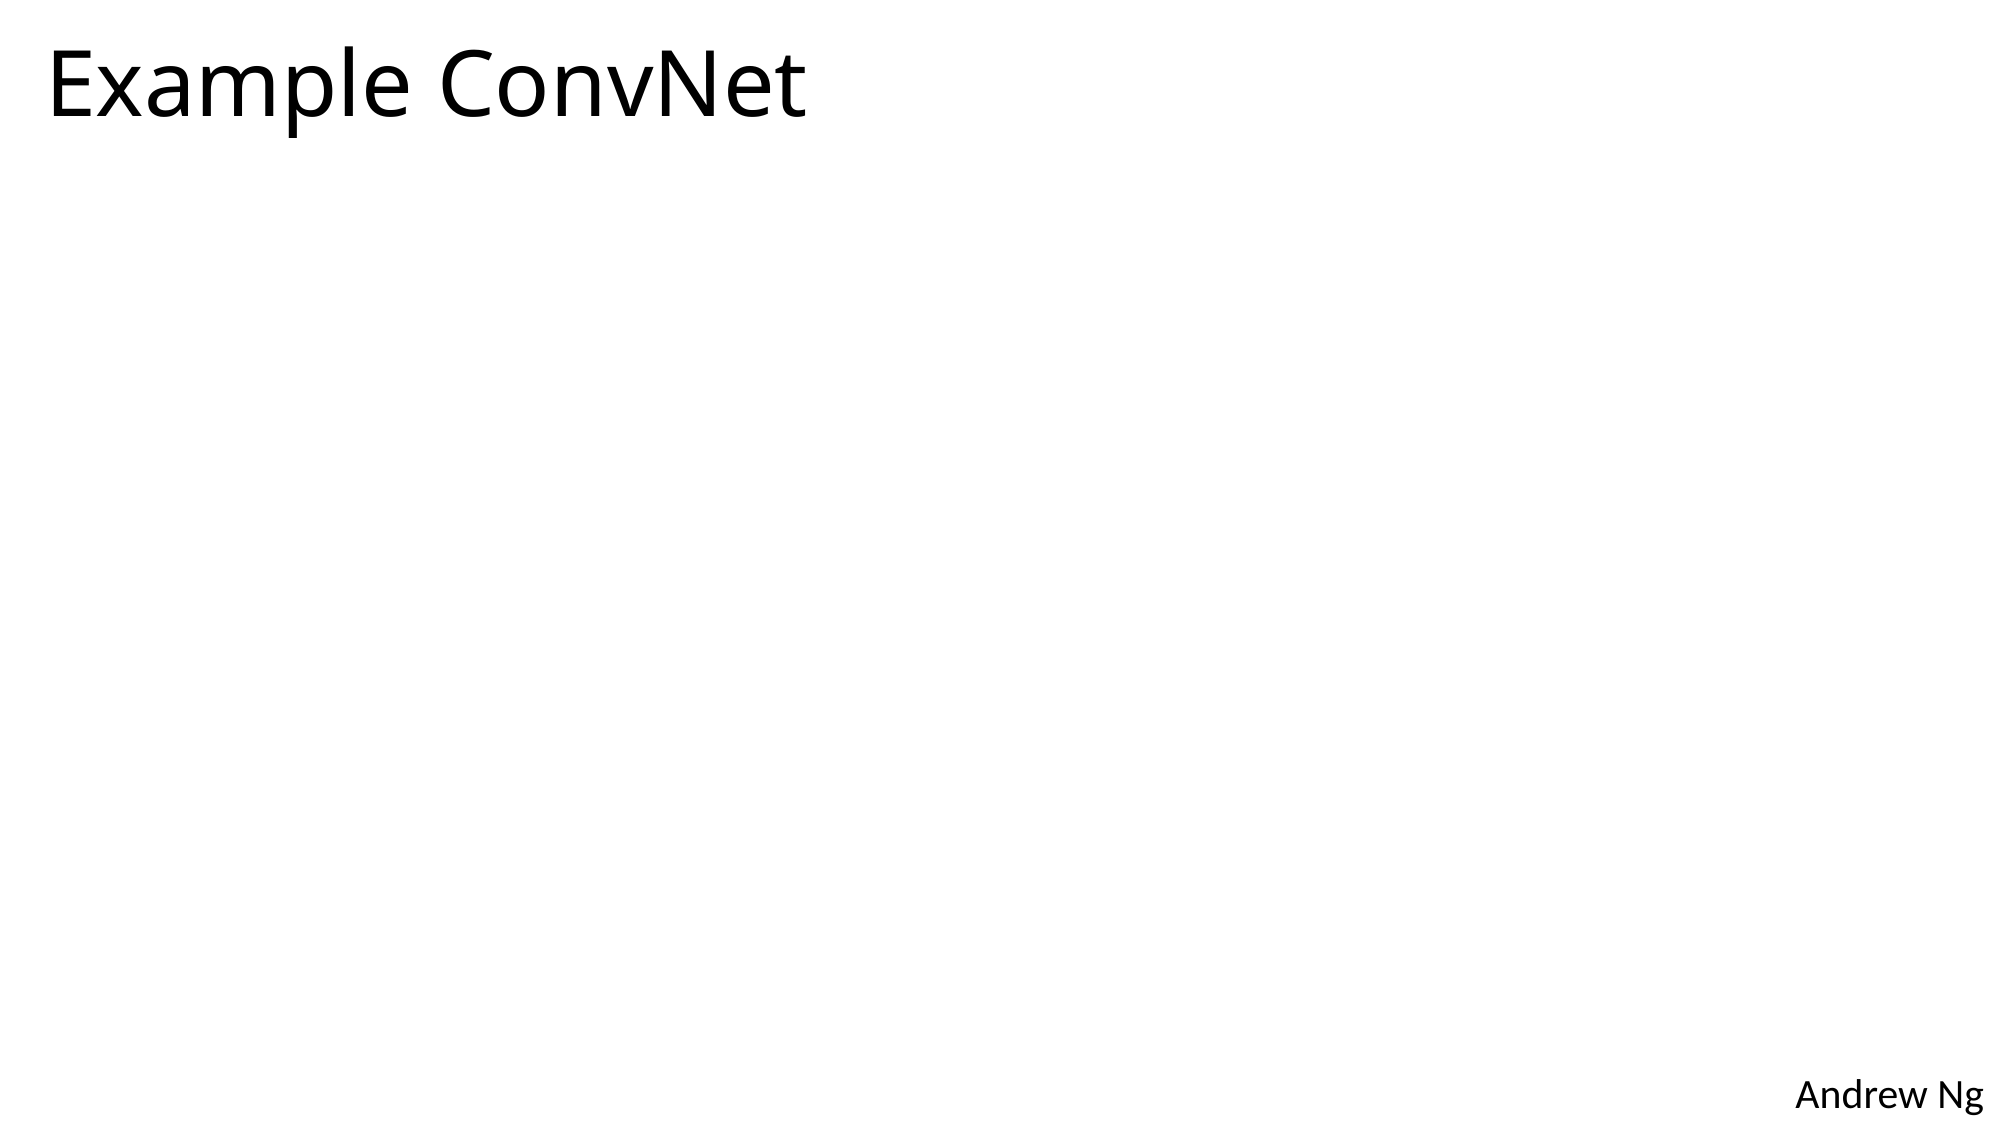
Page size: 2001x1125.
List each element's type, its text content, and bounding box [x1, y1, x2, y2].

title Example ConvNet [30, 29, 1755, 248]
